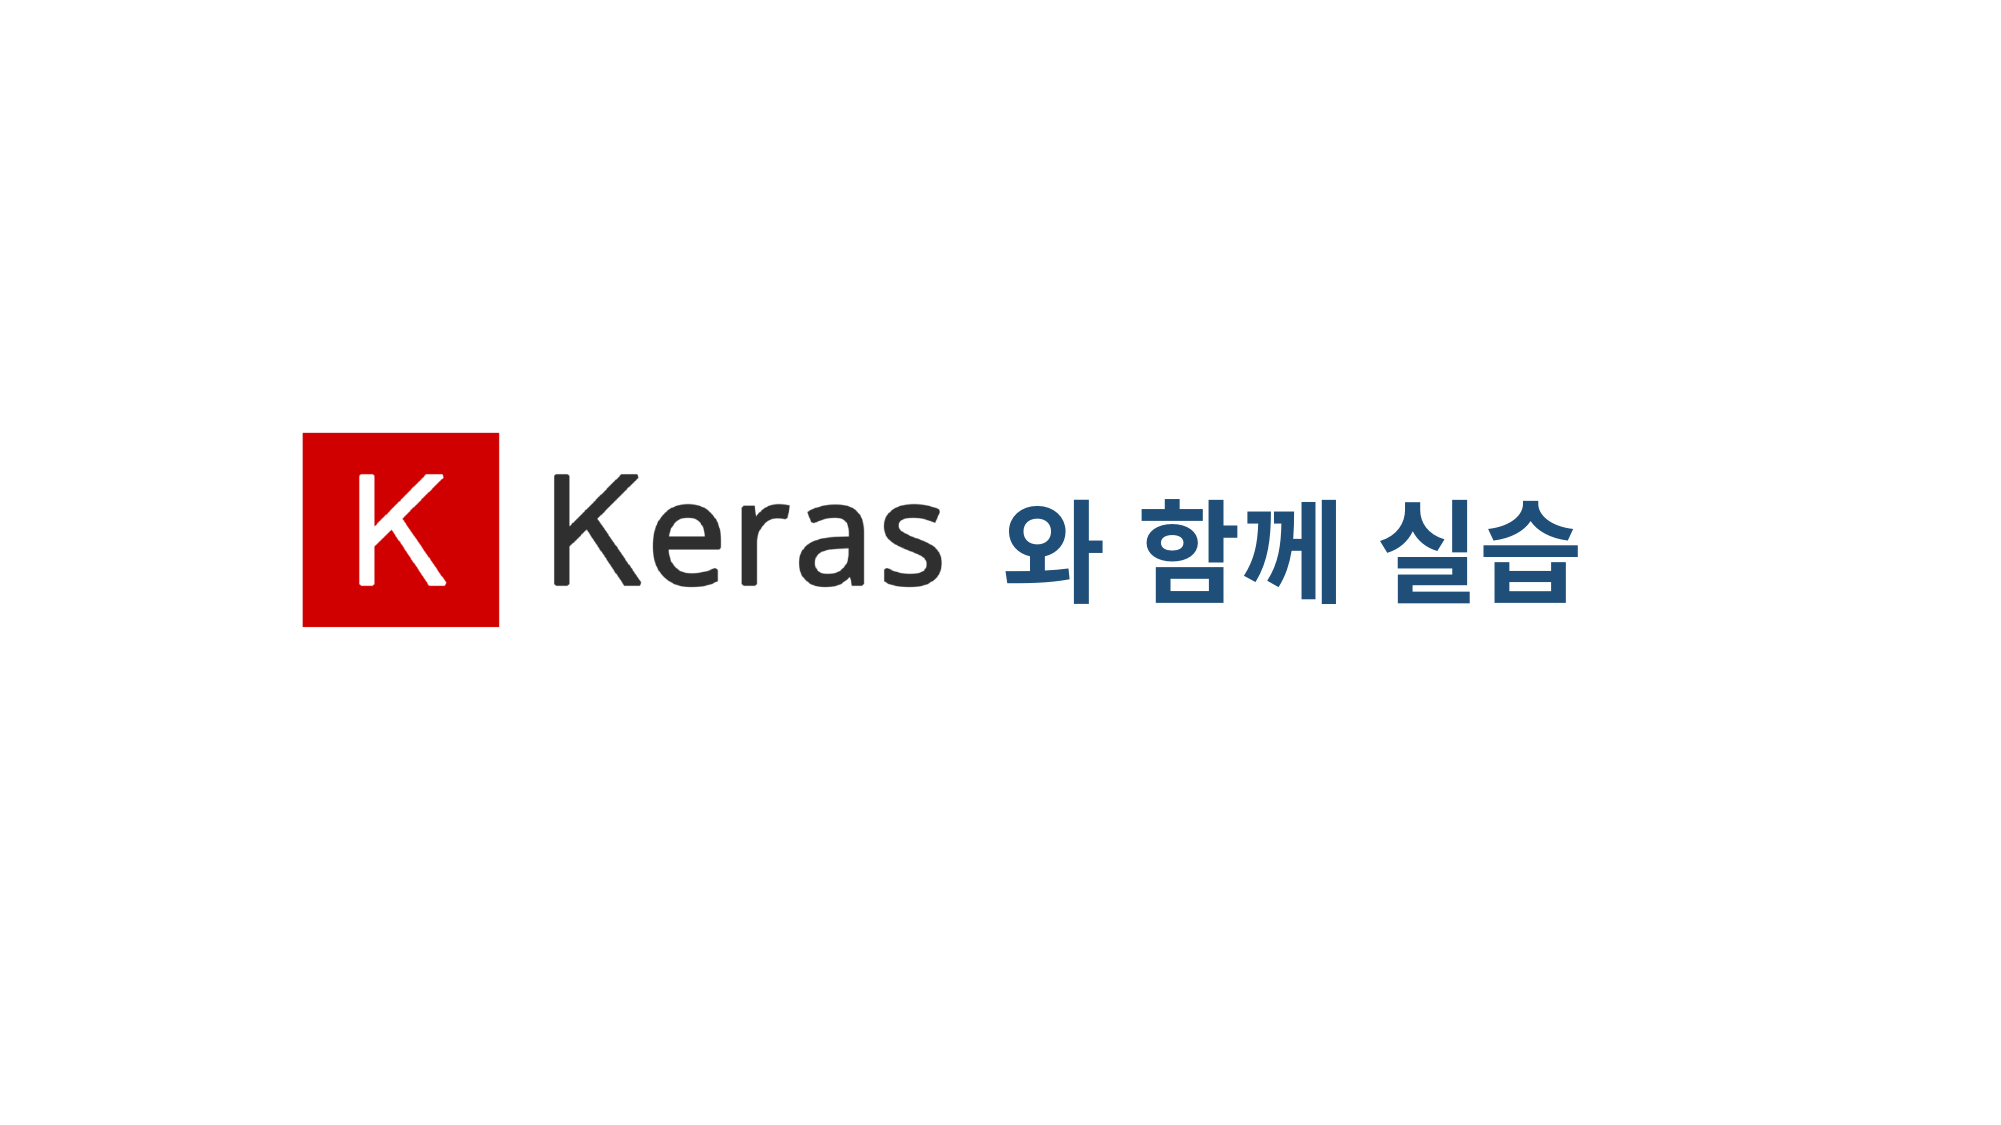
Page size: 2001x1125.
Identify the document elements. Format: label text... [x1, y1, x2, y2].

picture [299, 429, 989, 630]
text_box 와 함께 실습 [989, 474, 1599, 625]
